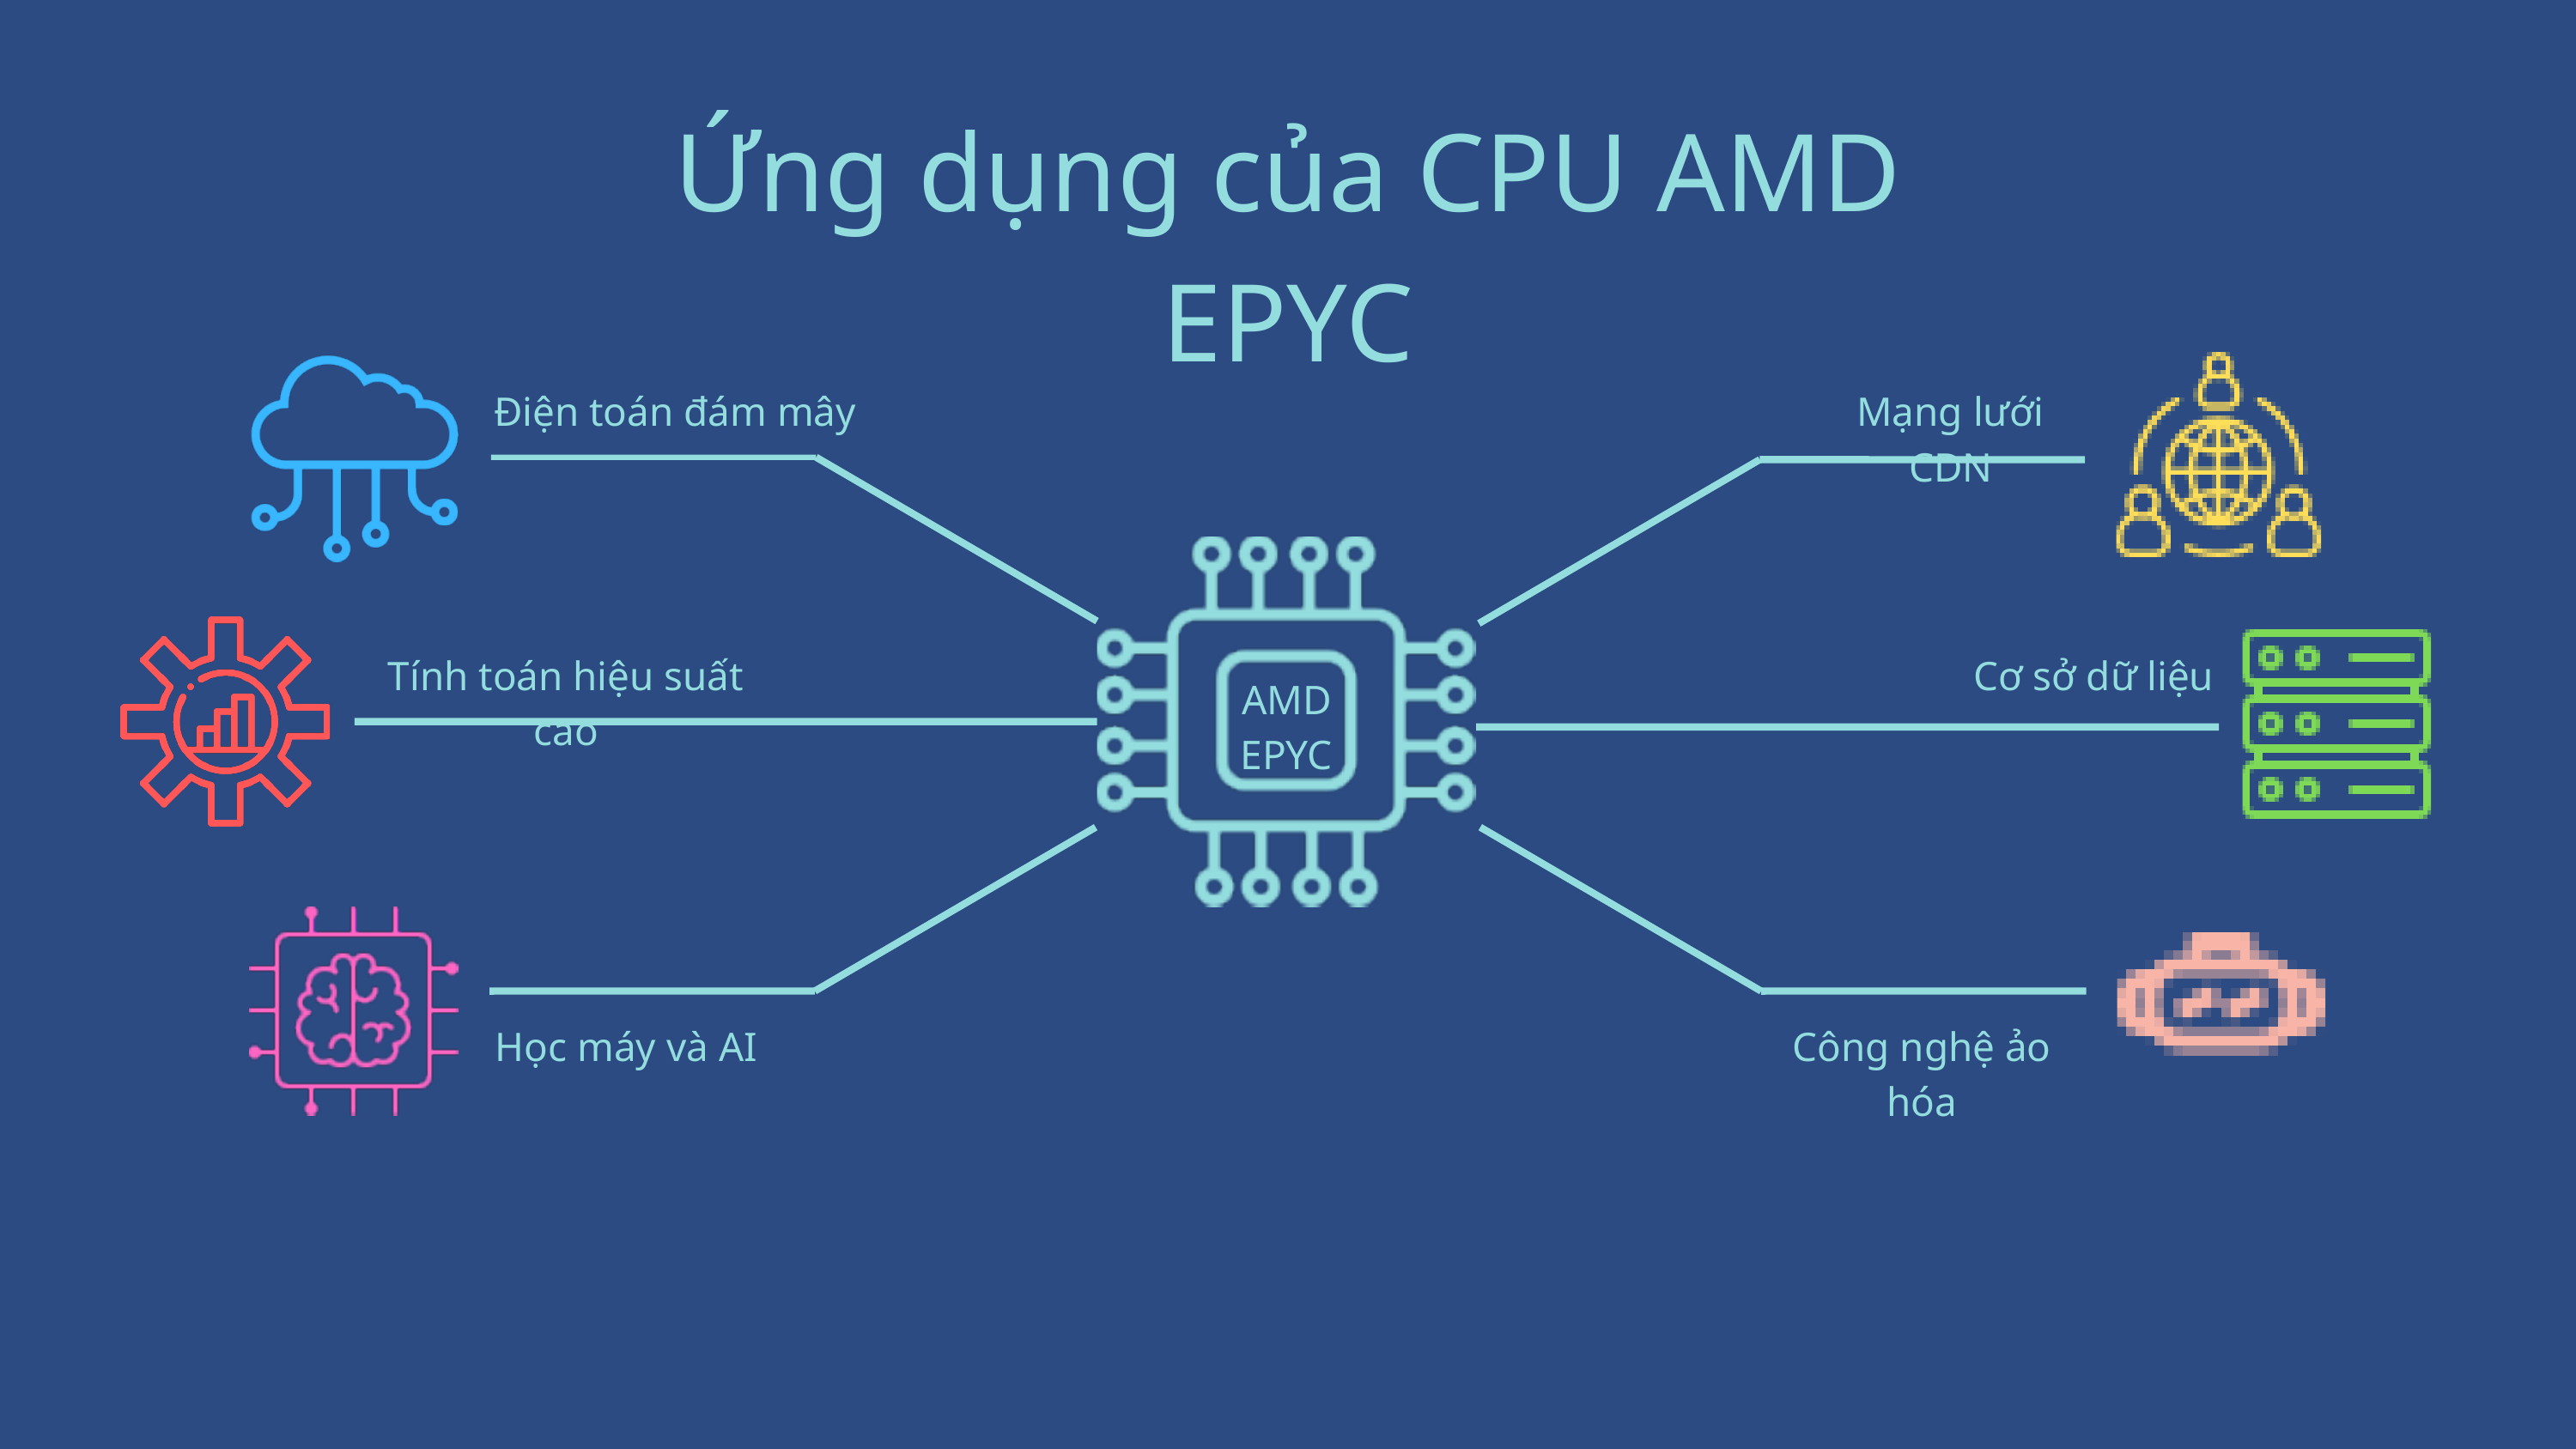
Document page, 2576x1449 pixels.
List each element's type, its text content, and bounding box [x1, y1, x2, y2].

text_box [1475, 647, 2220, 731]
text_box [2242, 629, 2432, 819]
text_box [249, 906, 459, 1117]
text_box [120, 616, 331, 827]
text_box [1479, 824, 2087, 1065]
text_box Ứng dụng của CPU AMD EPYC [553, 82, 2023, 384]
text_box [489, 383, 1099, 624]
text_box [489, 824, 1097, 1065]
text_box [2116, 352, 2322, 562]
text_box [1097, 536, 1477, 907]
text_box [2117, 932, 2326, 1056]
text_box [1477, 383, 2087, 627]
text_box [250, 352, 459, 562]
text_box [353, 647, 1097, 724]
